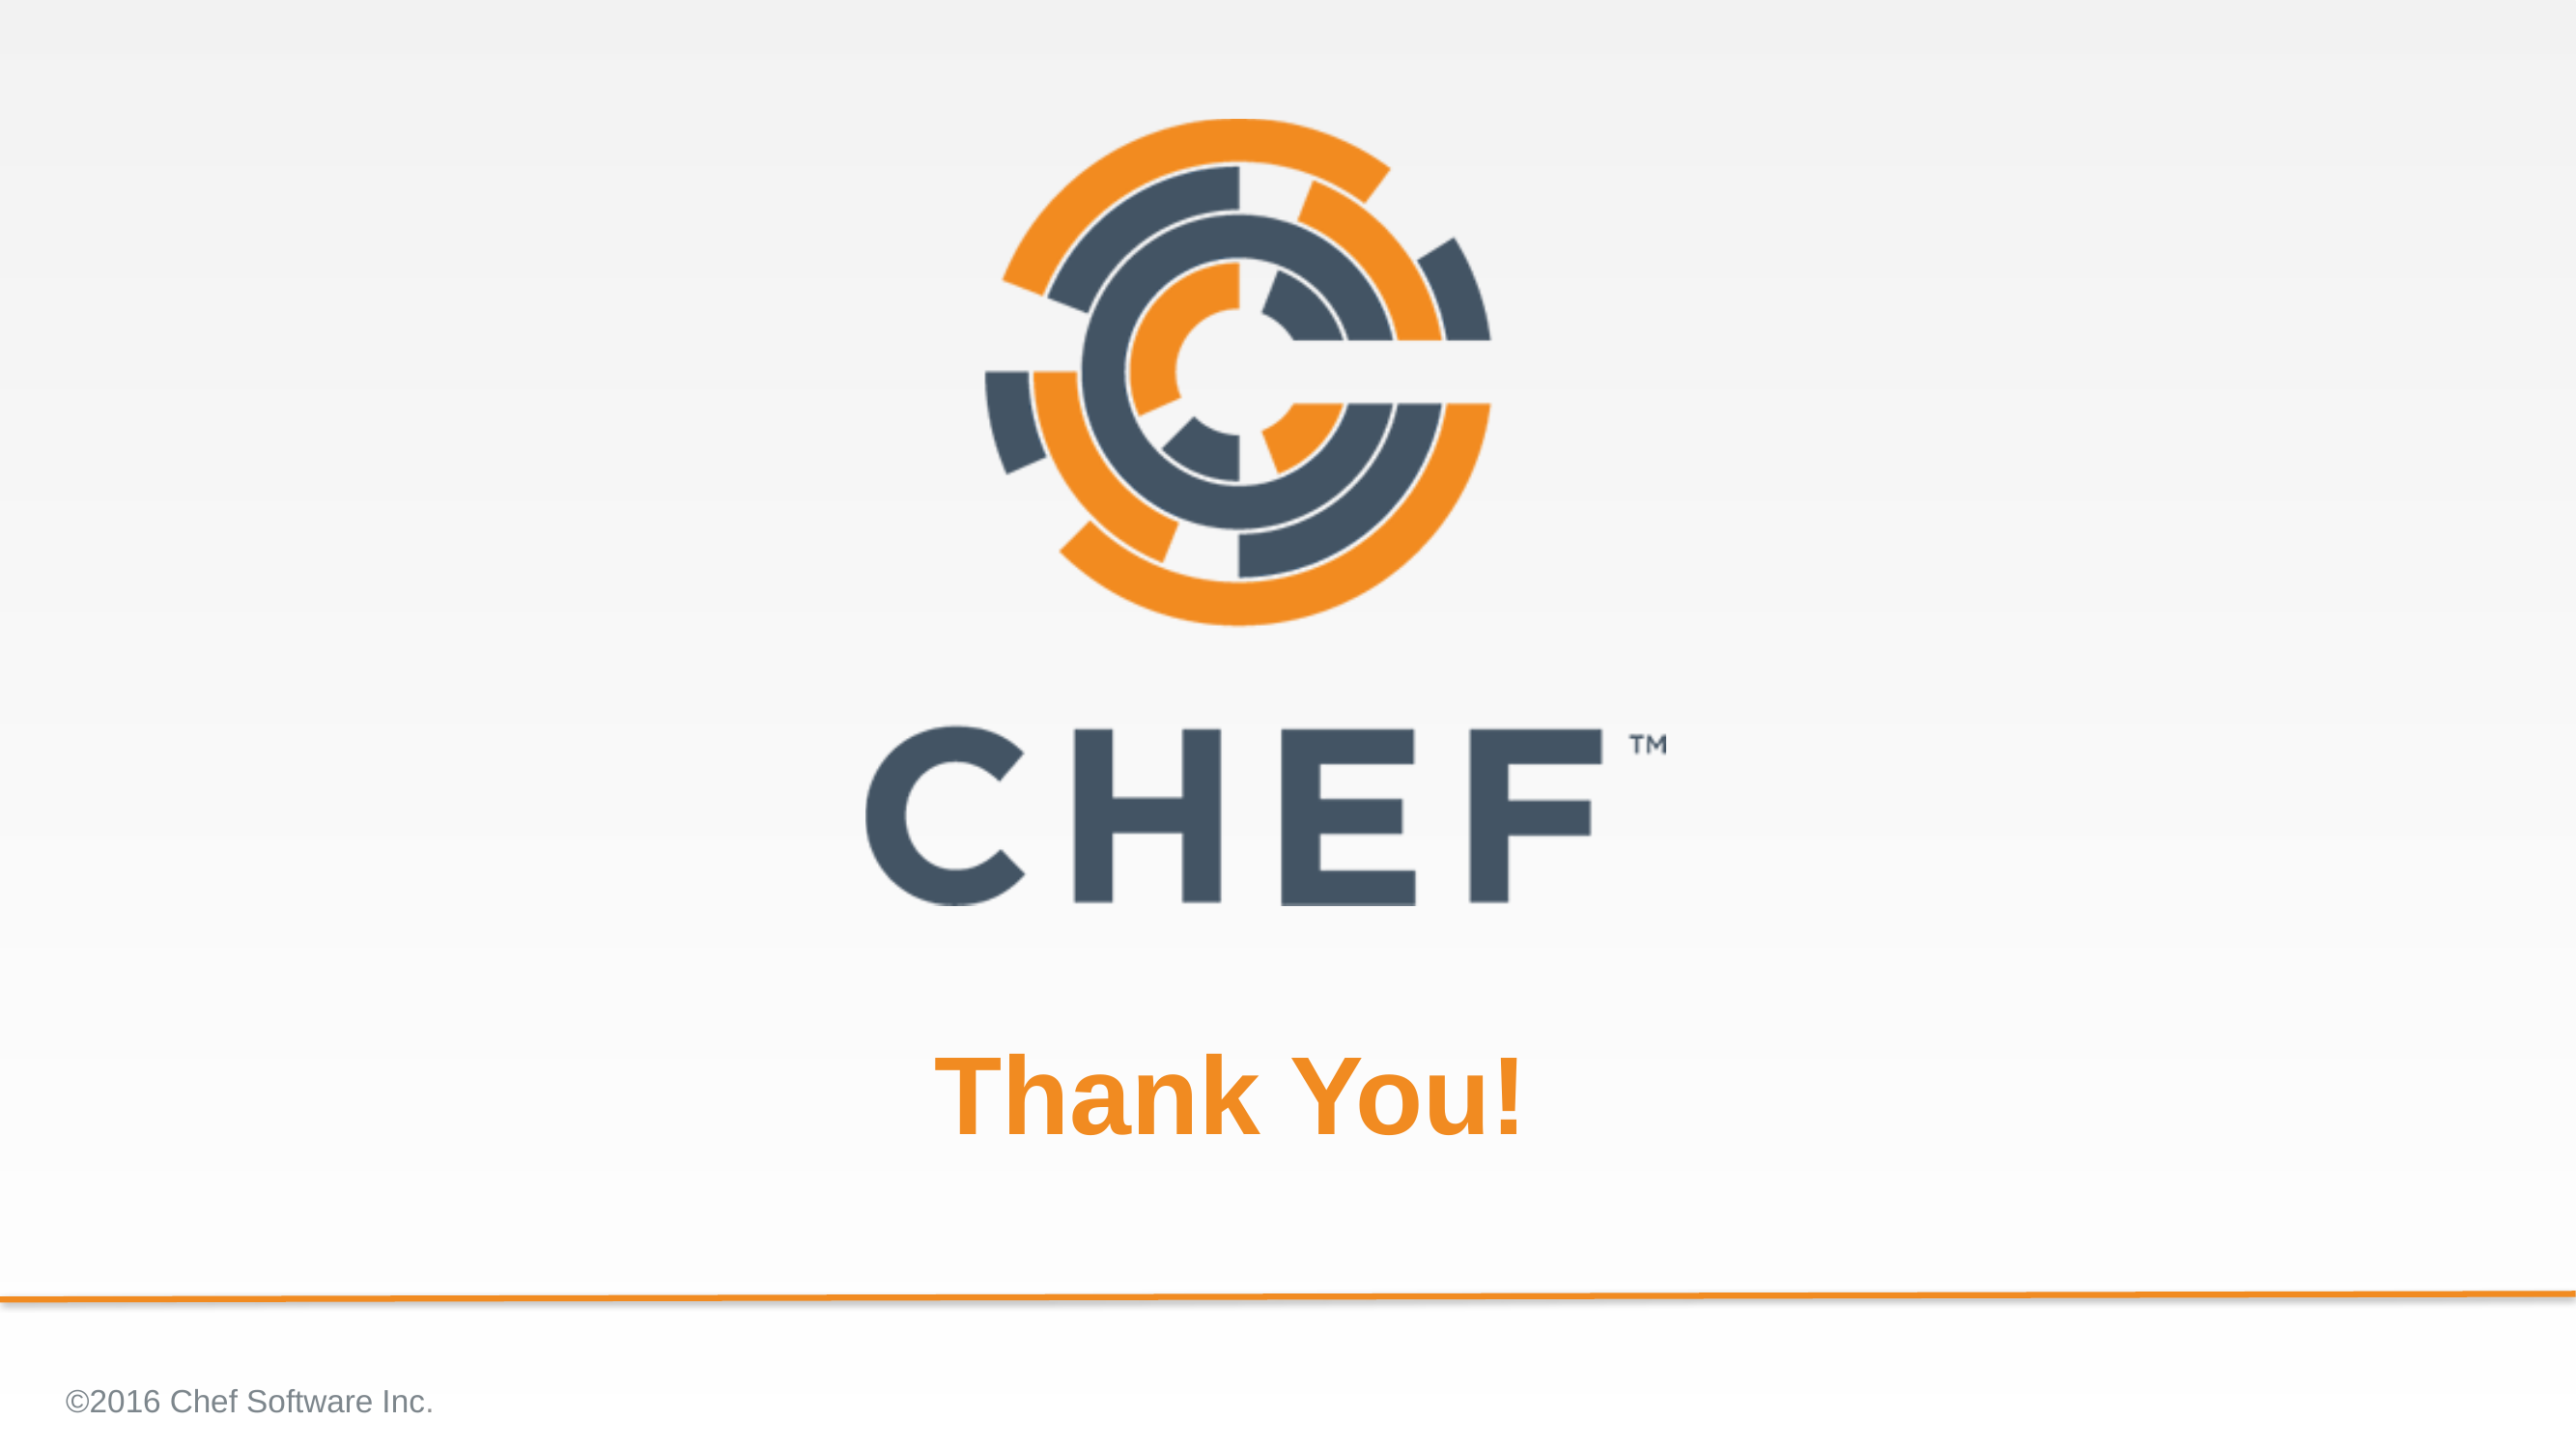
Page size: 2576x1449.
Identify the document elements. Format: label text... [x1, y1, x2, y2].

picture [864, 119, 1666, 906]
text_box Thank You! [920, 1032, 1598, 1167]
footer ©2016 Chef Software Inc. [51, 1359, 952, 1440]
